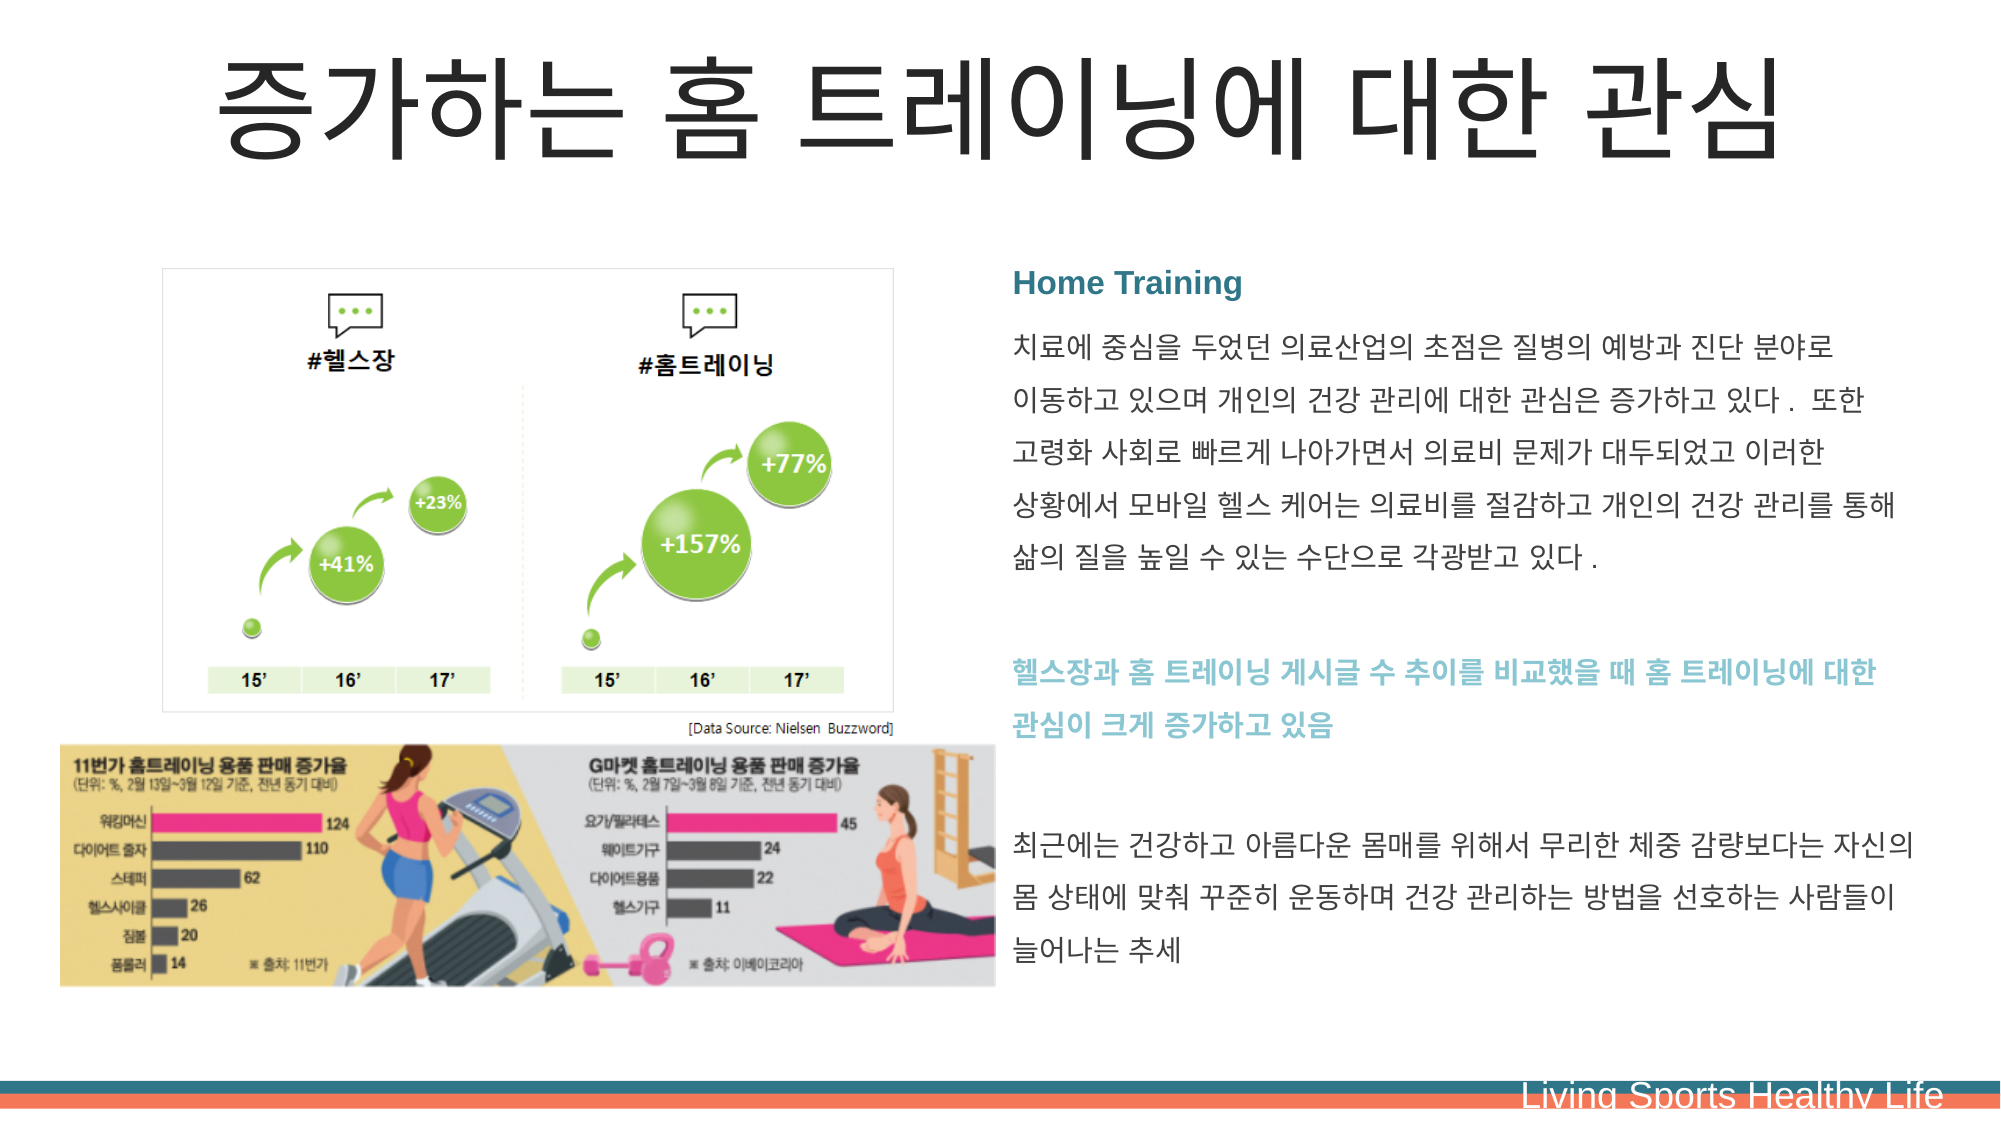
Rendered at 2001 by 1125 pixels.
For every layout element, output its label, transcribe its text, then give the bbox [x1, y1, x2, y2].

text_box 헬스장과 홈 트레이닝 게시글 수 추이를 비교했을 때 홈 트레이닝에 대한 관심이 크게 증가하고 있음 [998, 629, 1952, 750]
picture [60, 268, 996, 989]
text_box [997, 254, 1952, 579]
list 증가하는 홈 트레이닝에 대한 관심 [53, 55, 1952, 175]
text_box 최근에는 건강하고 아름다운 몸매를 위해서 무리한 체중 감량보다는 자신의 몸 상태에 맞춰 꾸준히 운동하며 건강 관리하는 방법을 선호하는 사람들이 늘어나는 추세 [998, 802, 1952, 975]
